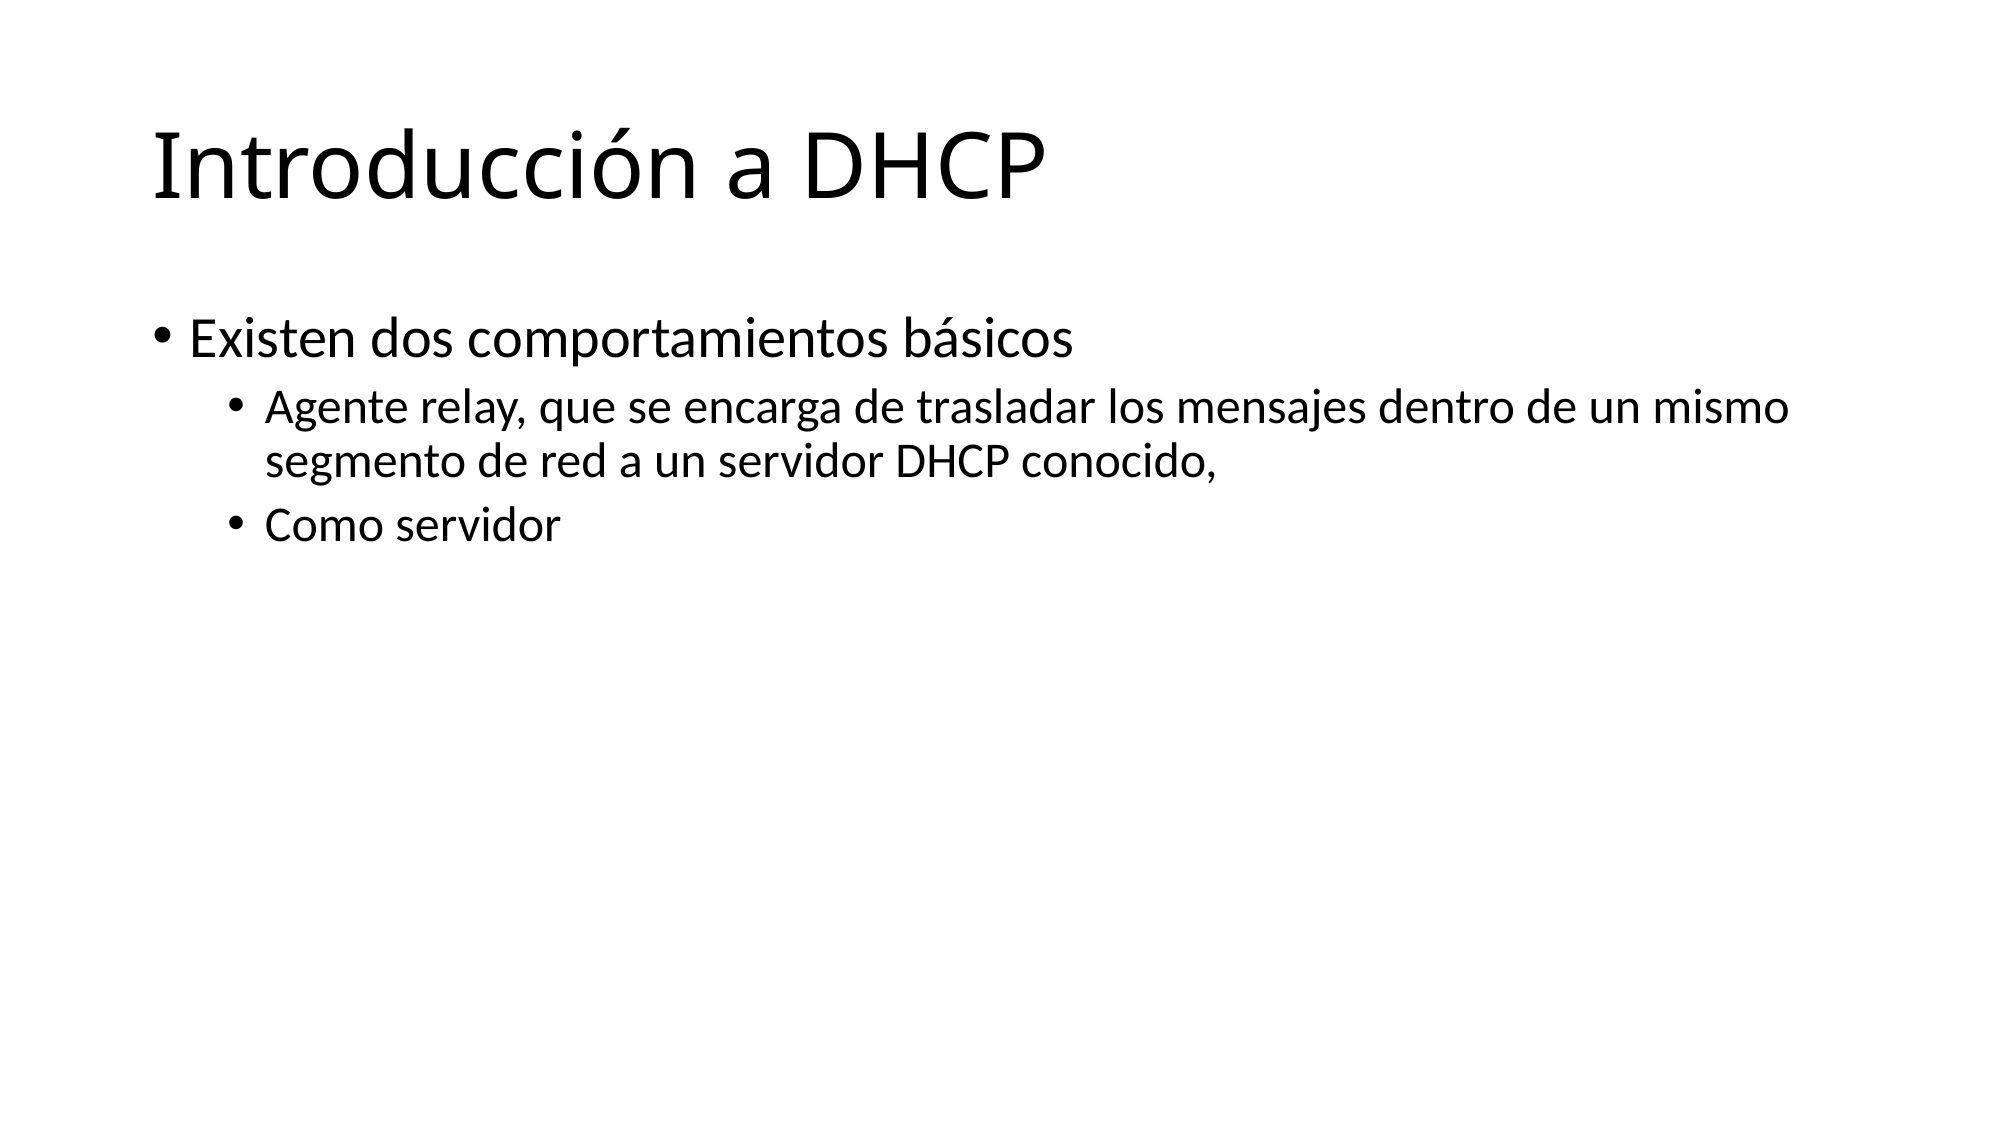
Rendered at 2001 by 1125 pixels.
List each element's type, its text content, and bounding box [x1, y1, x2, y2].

list Existen dos comportamientos básicos Agente relay, que se encarga de trasladar los mensajes dentro de un mismo segmento de red a un servidor DHCP conocido, Como servidor [137, 299, 1863, 1014]
title Introducción a DHCP [137, 59, 1863, 278]
